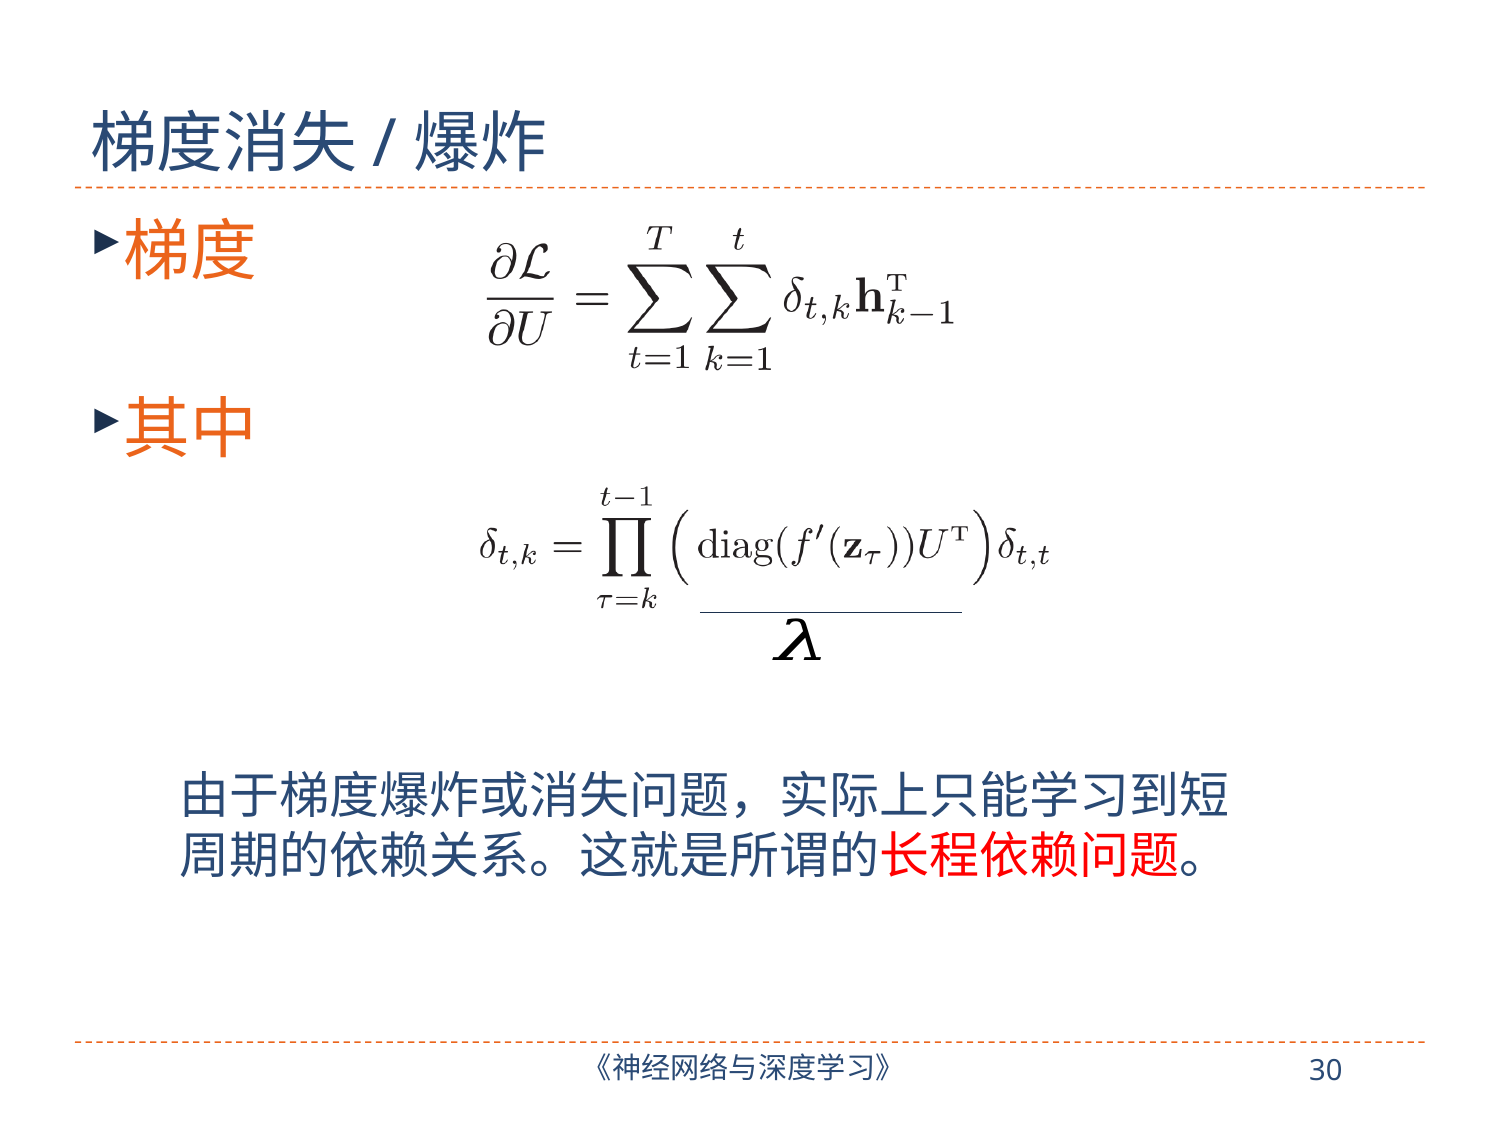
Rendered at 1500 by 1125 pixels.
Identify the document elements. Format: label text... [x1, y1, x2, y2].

list 梯度 其中 [75, 200, 1425, 1010]
text_box 由于梯度爆炸或消失问题，实际上只能学习到短周期的依赖关系。这就是所谓的长程依赖问题。 [164, 755, 1253, 891]
picture [472, 199, 960, 399]
picture [462, 470, 1055, 625]
title 梯度消失/爆炸 [75, 24, 1425, 188]
